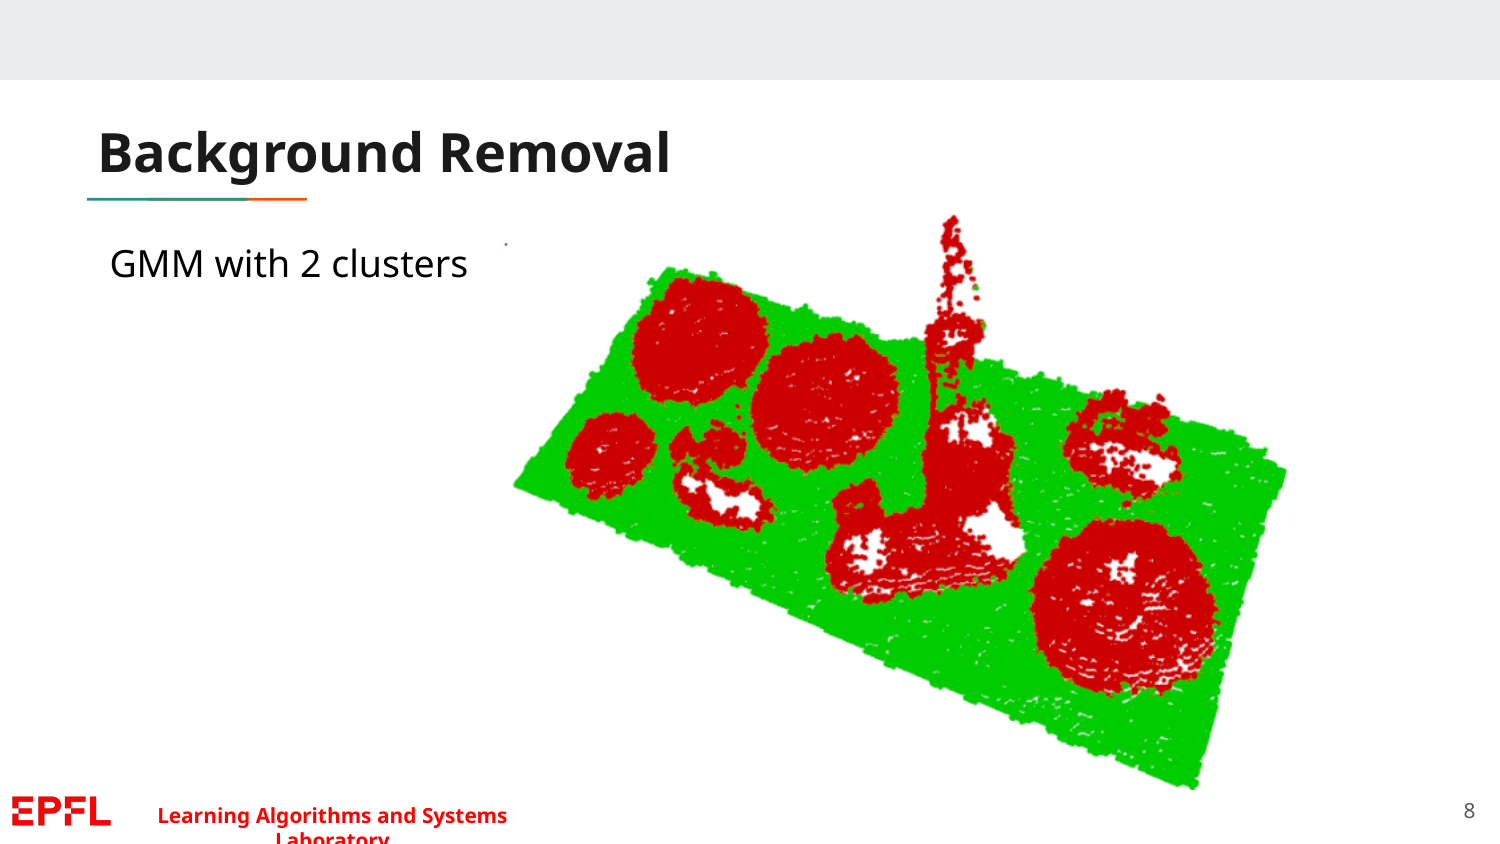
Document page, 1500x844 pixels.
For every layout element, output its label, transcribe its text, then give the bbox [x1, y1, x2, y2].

picture [503, 192, 1320, 790]
slide_number ‹#› [1400, 779, 1491, 844]
title Background Removal [82, 103, 1344, 192]
picture [0, 784, 123, 838]
text_box GMM with 2 clusters [94, 224, 498, 305]
